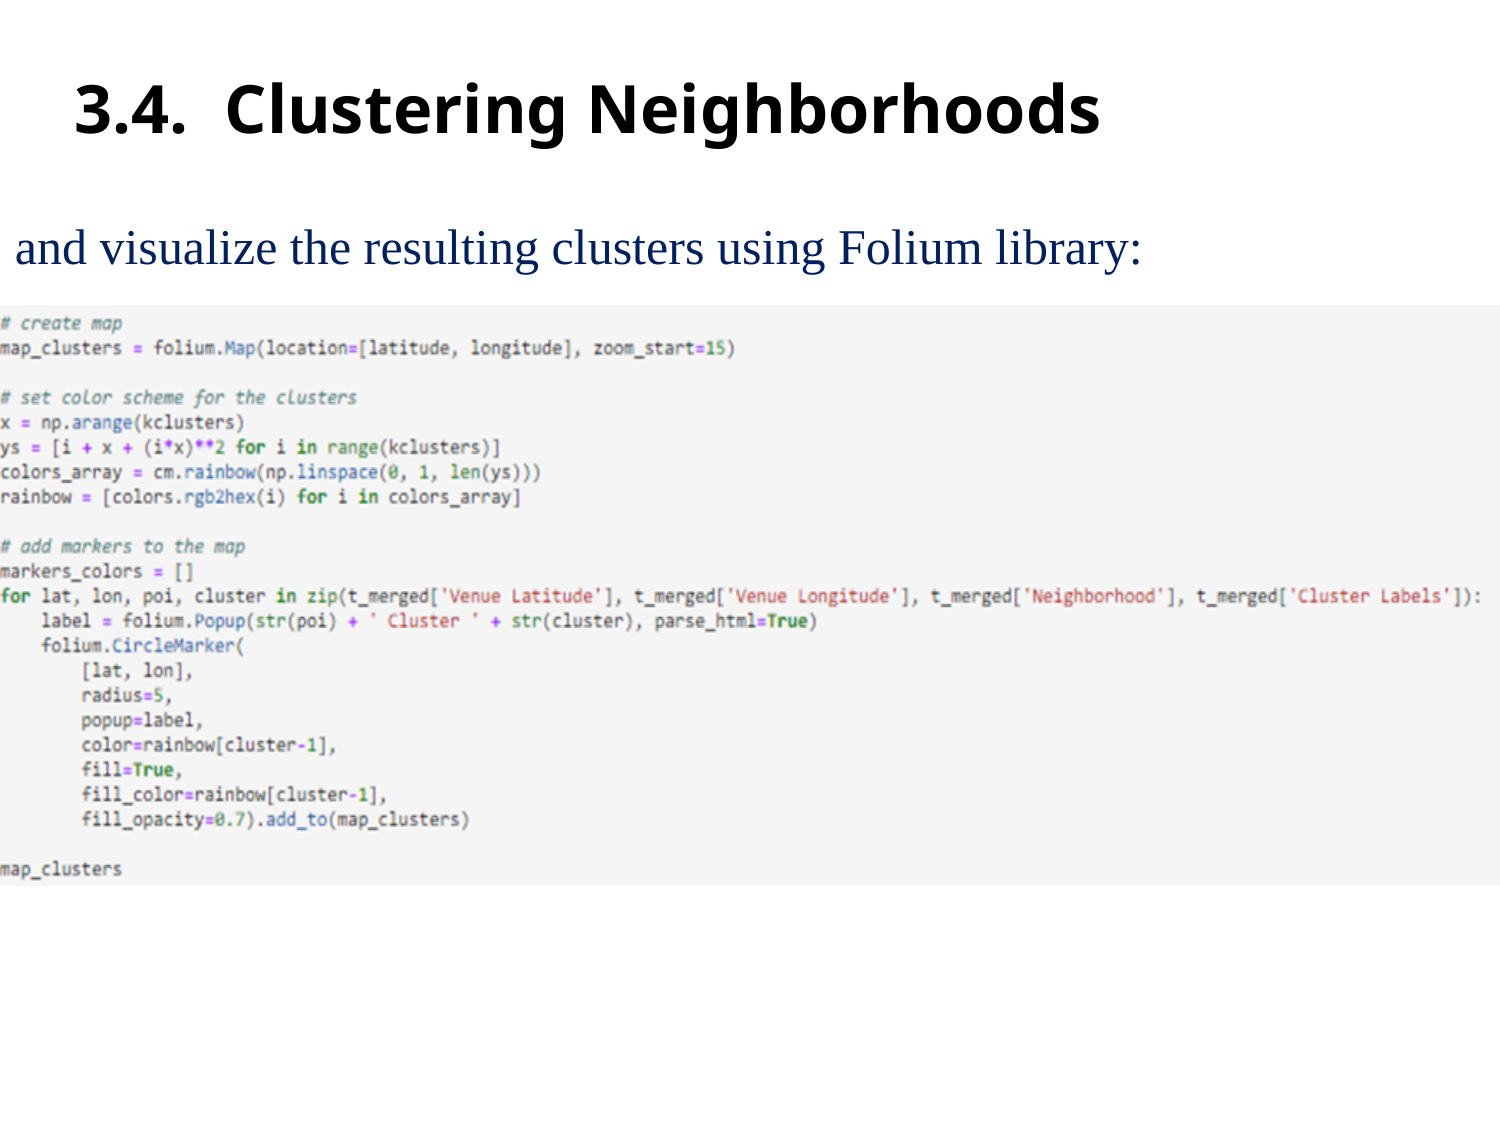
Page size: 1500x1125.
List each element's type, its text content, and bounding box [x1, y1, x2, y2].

picture [0, 305, 1500, 886]
text_box and visualize the resulting clusters using Folium library: [0, 206, 1444, 282]
text_box 3.4. Clustering Neighborhoods [59, 68, 1354, 156]
